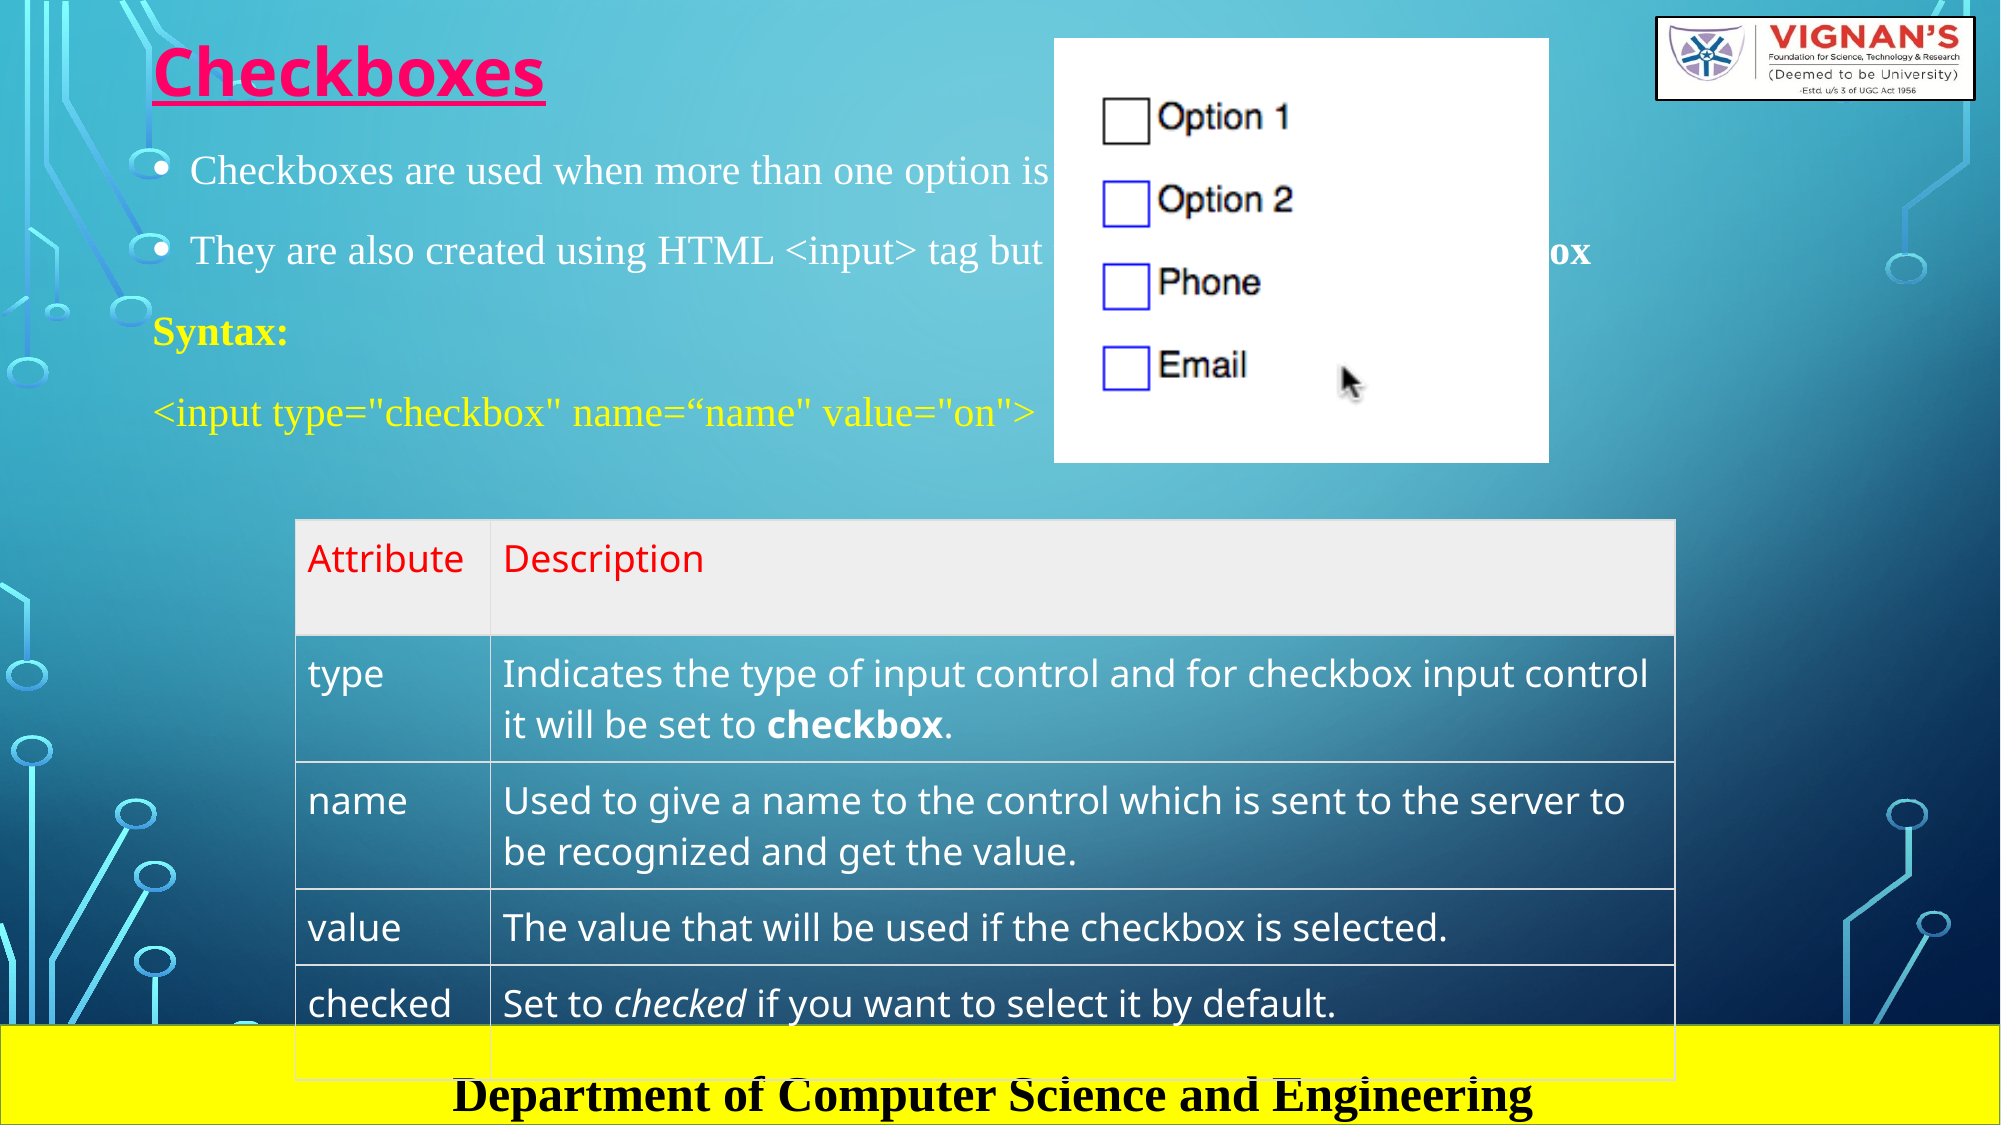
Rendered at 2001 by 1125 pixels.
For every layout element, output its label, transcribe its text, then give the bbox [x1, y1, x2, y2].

table_header Description [491, 521, 1674, 634]
picture [1658, 18, 1973, 99]
list Checkboxes are used when more than one option is required to be selected. They are also created using HTML <input> tag but type attribute is set to checkbox Syntax: <input type="checkbox" name=“name" value="on"> [137, 125, 1675, 1005]
title Checkboxes [137, 24, 1675, 125]
picture [1054, 38, 1549, 463]
table_cell Used to give a name to the control which is sent to the server to be recognized and get the value. [491, 763, 1674, 888]
table_cell Set to checked if you want to select it by default. [491, 966, 1674, 1079]
table_cell checked [296, 966, 490, 1079]
table_cell type [296, 636, 490, 761]
table_cell value [296, 890, 490, 964]
table_cell The value that will be used if the checkbox is selected. [491, 890, 1674, 964]
table_cell Indicates the type of input control and for checkbox input control it will be set to checkbox. [491, 636, 1674, 761]
table_header Attribute [296, 521, 490, 634]
table_cell name [296, 763, 490, 888]
